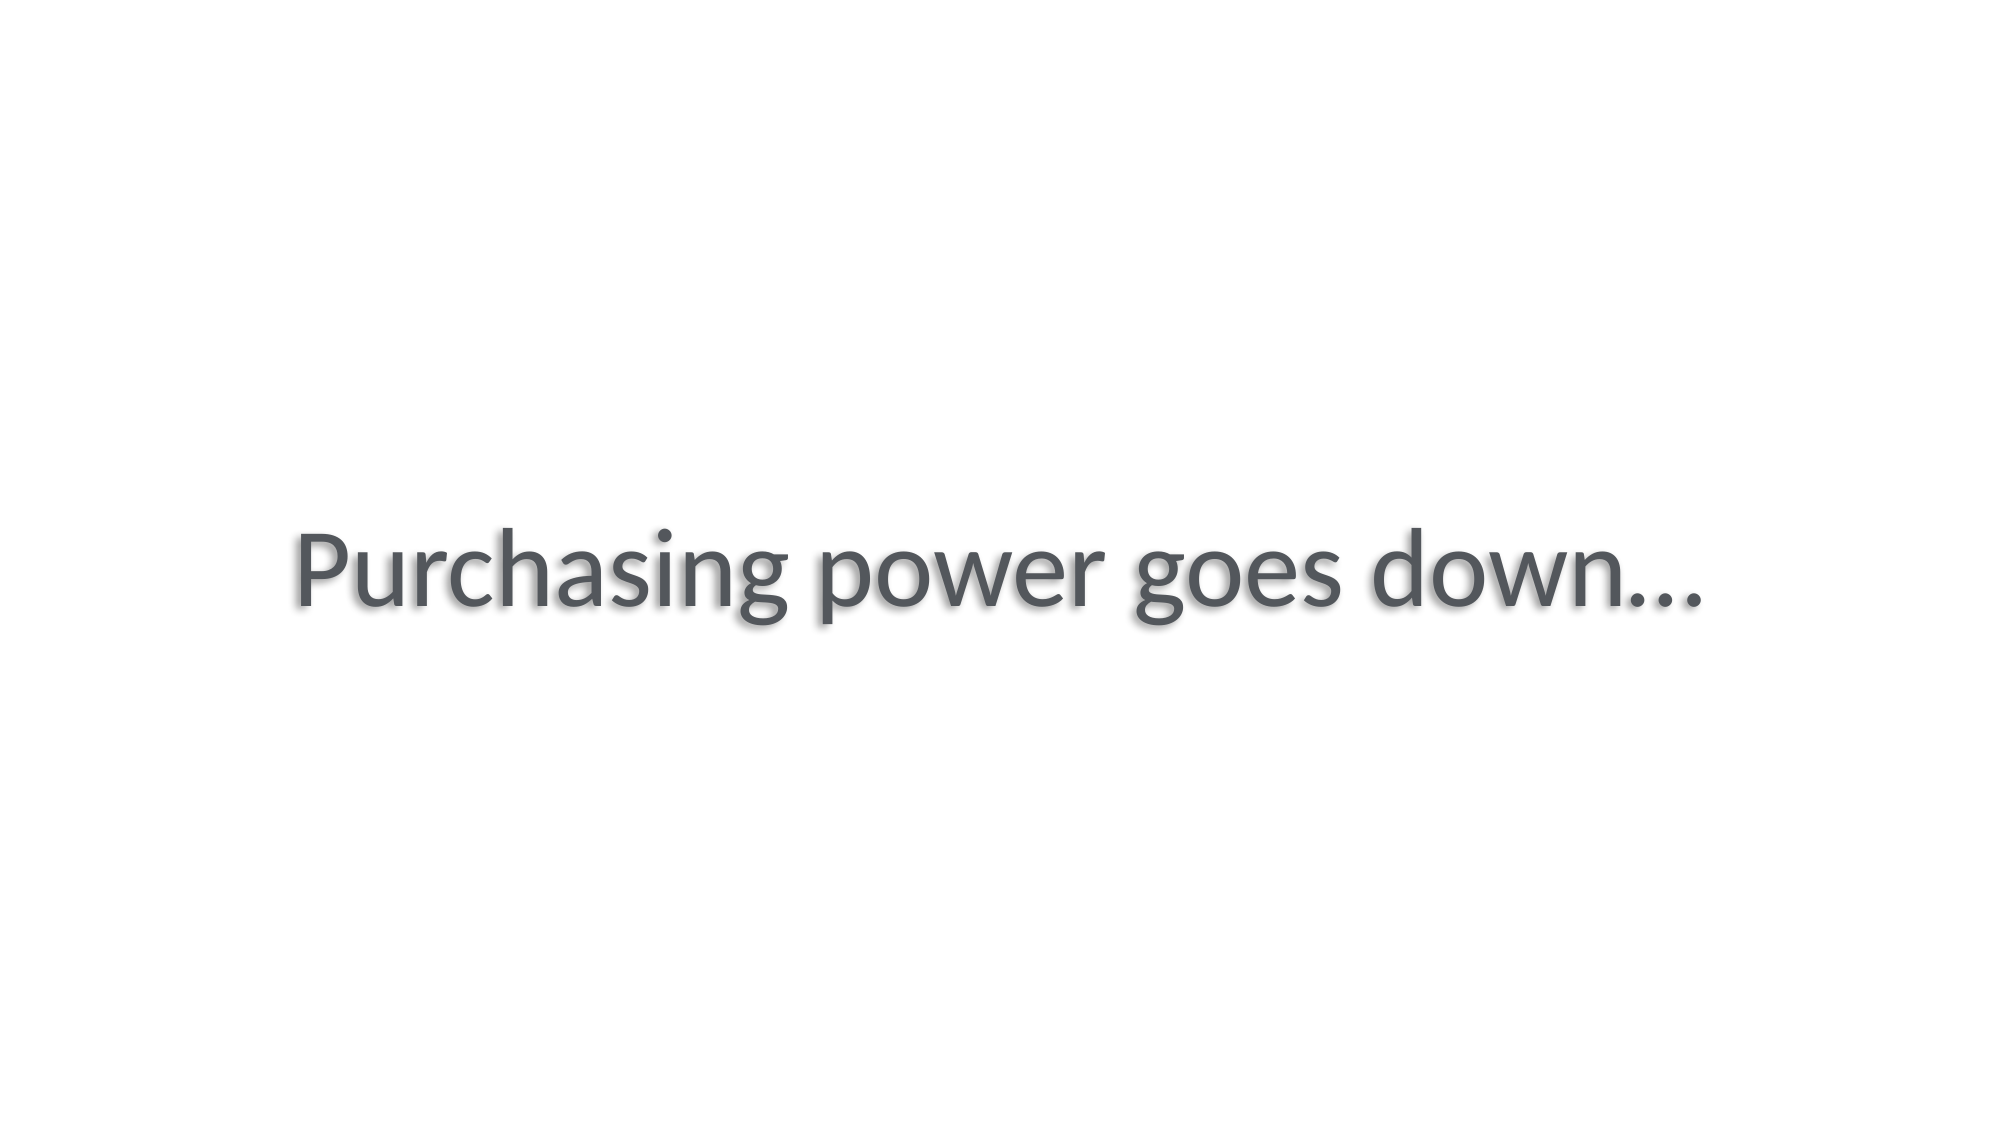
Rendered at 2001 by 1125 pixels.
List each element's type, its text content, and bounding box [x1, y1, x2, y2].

text_box Purchasing power goes down… [278, 486, 1722, 637]
